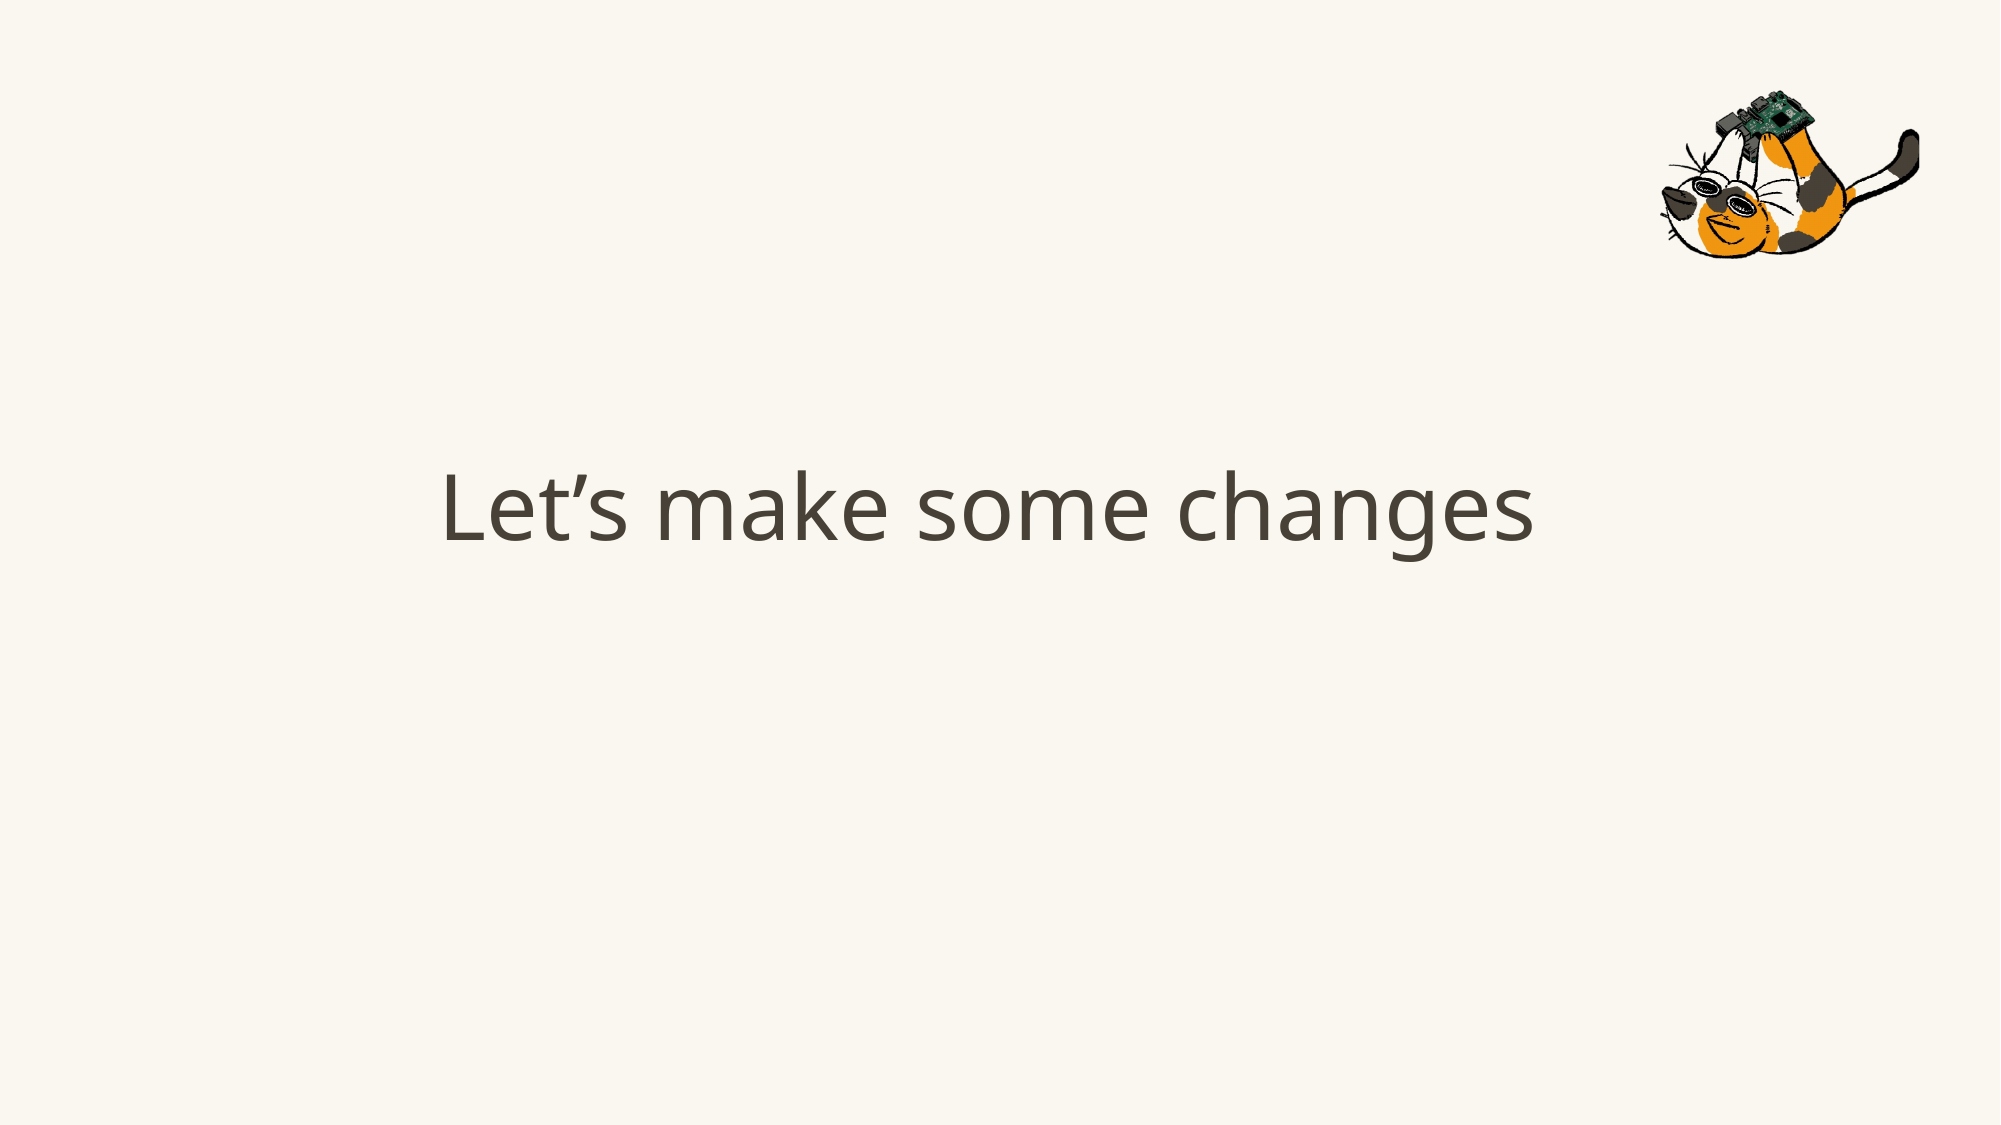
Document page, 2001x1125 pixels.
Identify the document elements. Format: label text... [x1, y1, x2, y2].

picture [1648, 59, 1920, 278]
title Let’s make some changes [260, 402, 1740, 620]
